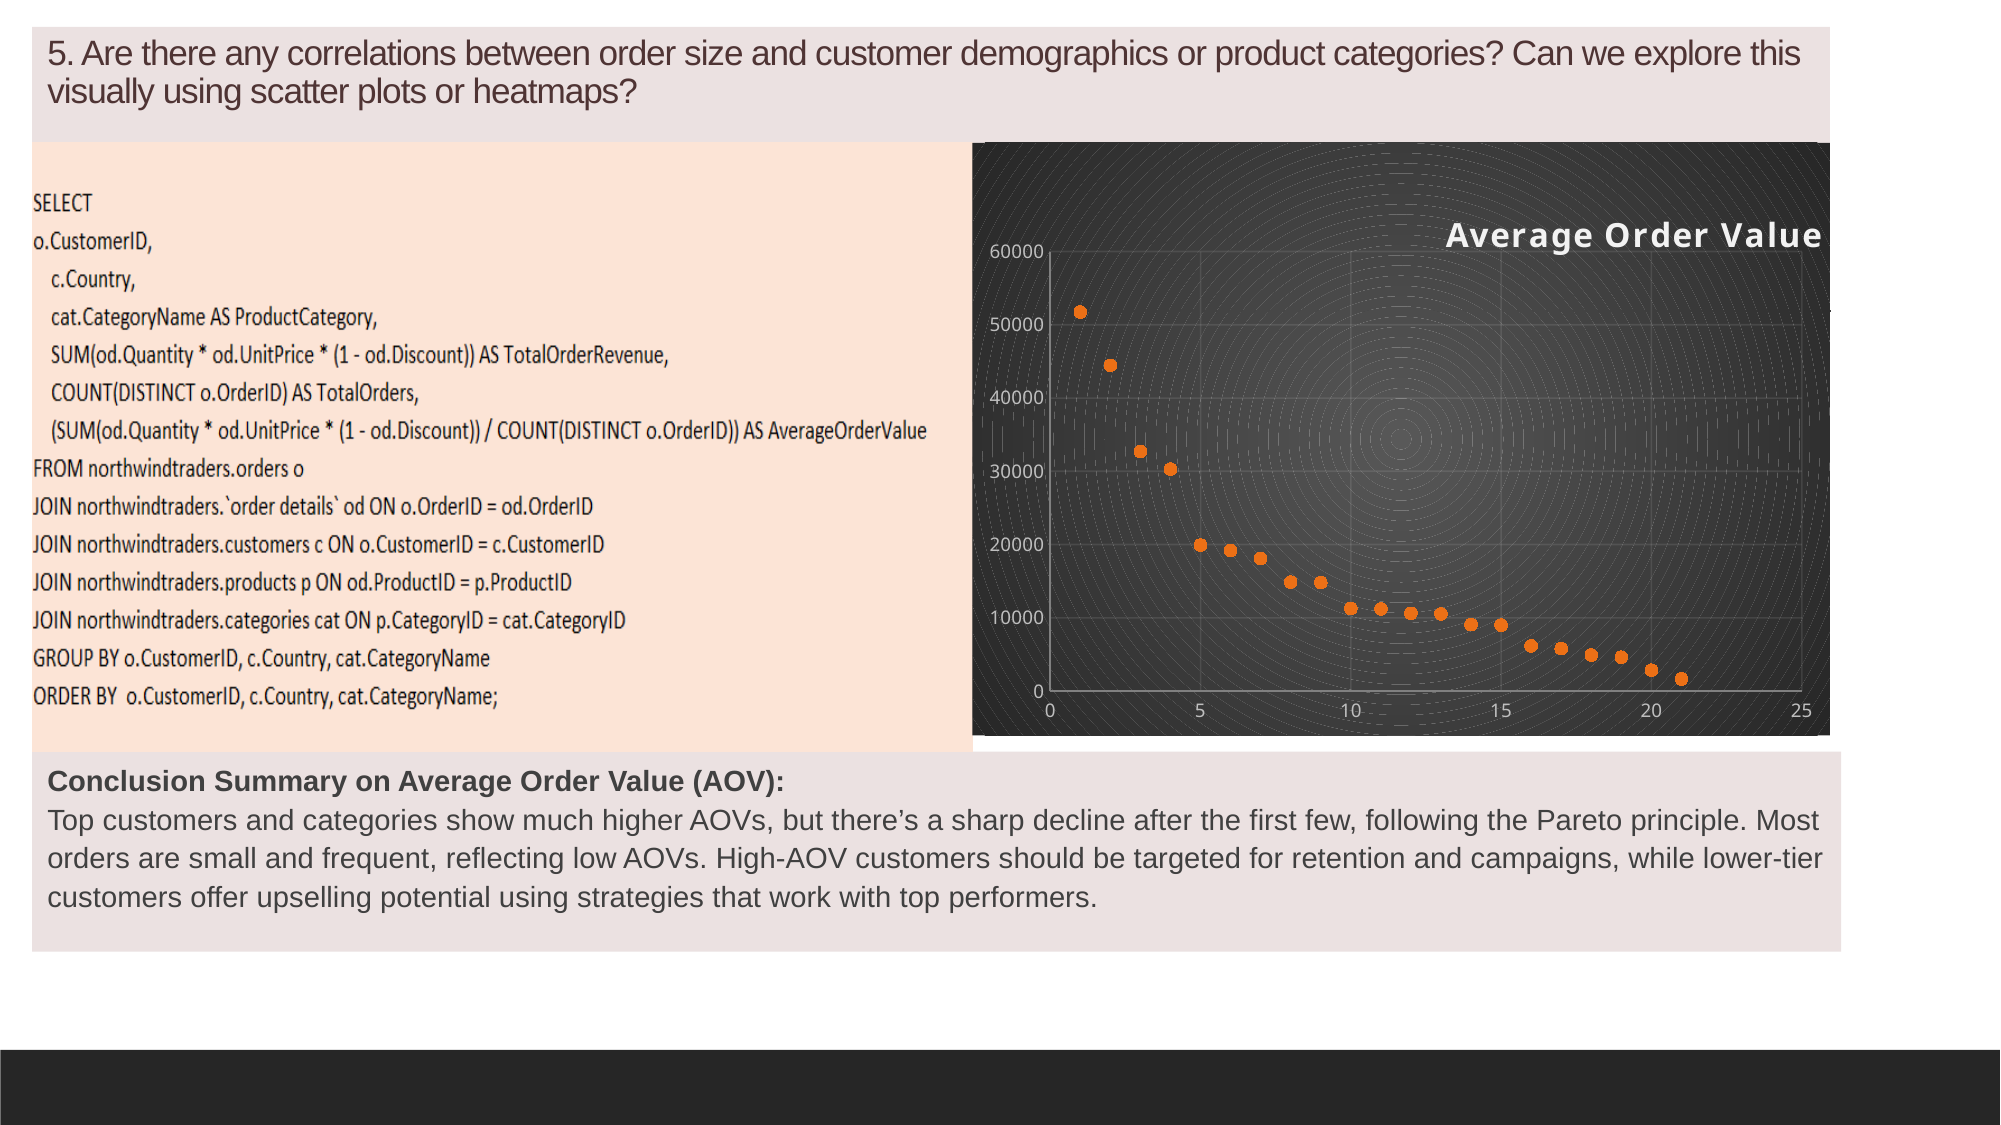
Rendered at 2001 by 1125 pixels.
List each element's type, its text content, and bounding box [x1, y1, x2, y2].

chart [971, 142, 1831, 736]
title 5. Are there any correlations between order size and customer demographics or product categories? Can we explore this visually using scatter plots or heatmaps? [32, 26, 1830, 141]
picture [31, 142, 973, 753]
list Conclusion Summary on Average Order Value (AOV): Top customers and categories show much higher AOVs, but there’s a sharp decline after the first few, following the Pareto principle. Most orders are small and frequent, reflecting low AOVs. High-AOV customers should be targeted for retention and campaigns, while lower-tier customers offer upselling potential using strategies that work with top performers. [32, 751, 1842, 952]
